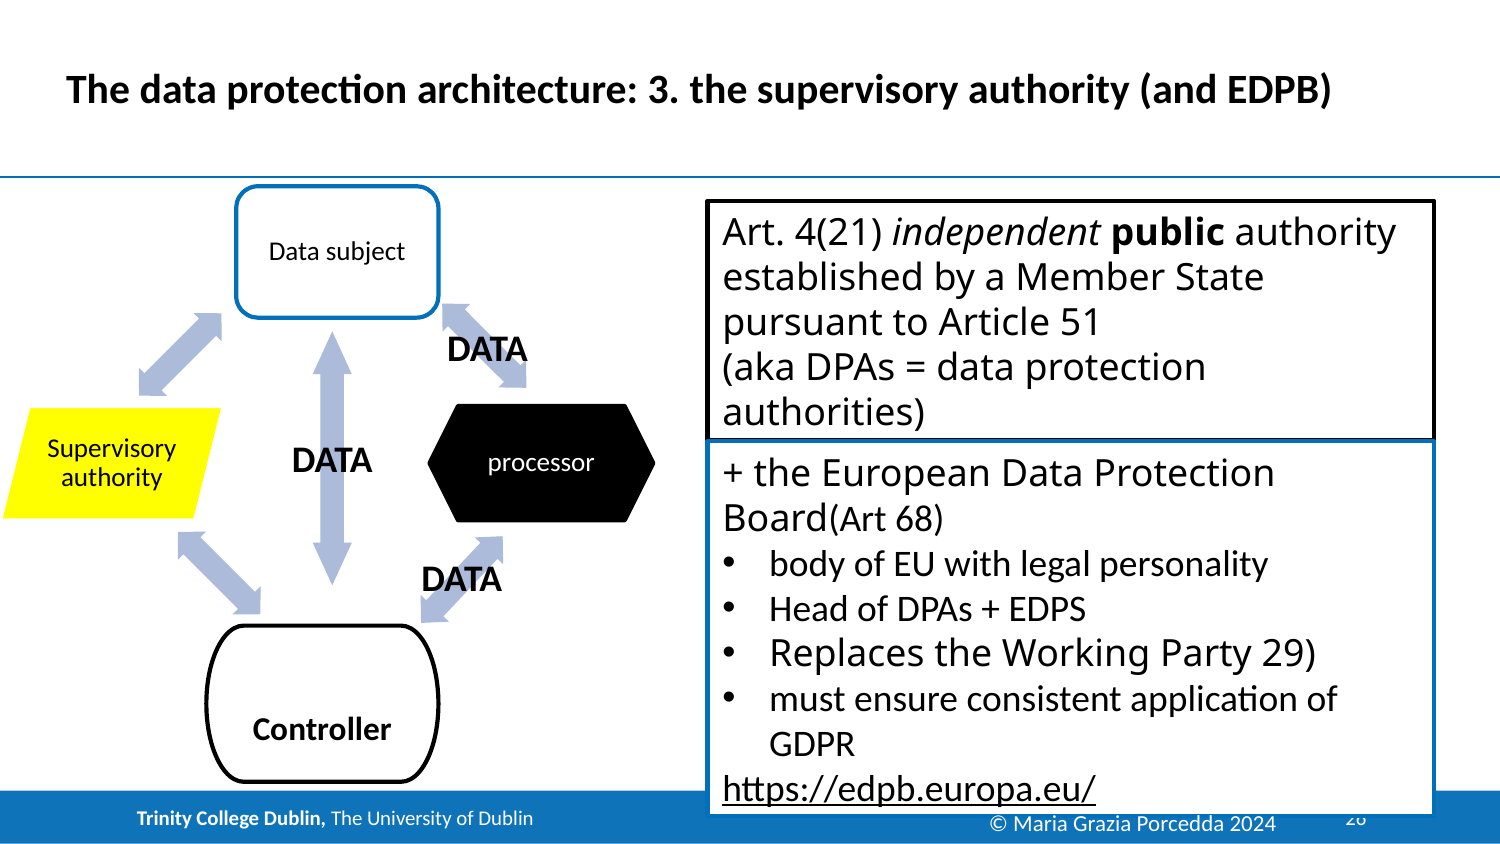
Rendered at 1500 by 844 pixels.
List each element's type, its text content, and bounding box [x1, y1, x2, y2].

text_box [0, 185, 654, 782]
text_box + the European Data Protection Board(Art 68) body of EU with legal personality Head of DPAs + EDPS Replaces the Working Party 29) must ensure consistent application of GDPR https://edpb.europa.eu/ [705, 439, 1436, 818]
list The data protection architecture: 3. the supervisory authority (and EDPB) [66, 61, 1390, 164]
text_box Art. 4(21) independent public authority established by a Member State pursuant to Article 51 (aka DPAs = data protection authorities) [705, 199, 1436, 439]
text_box © Maria Grazia Porcedda 2024 [974, 800, 1495, 844]
